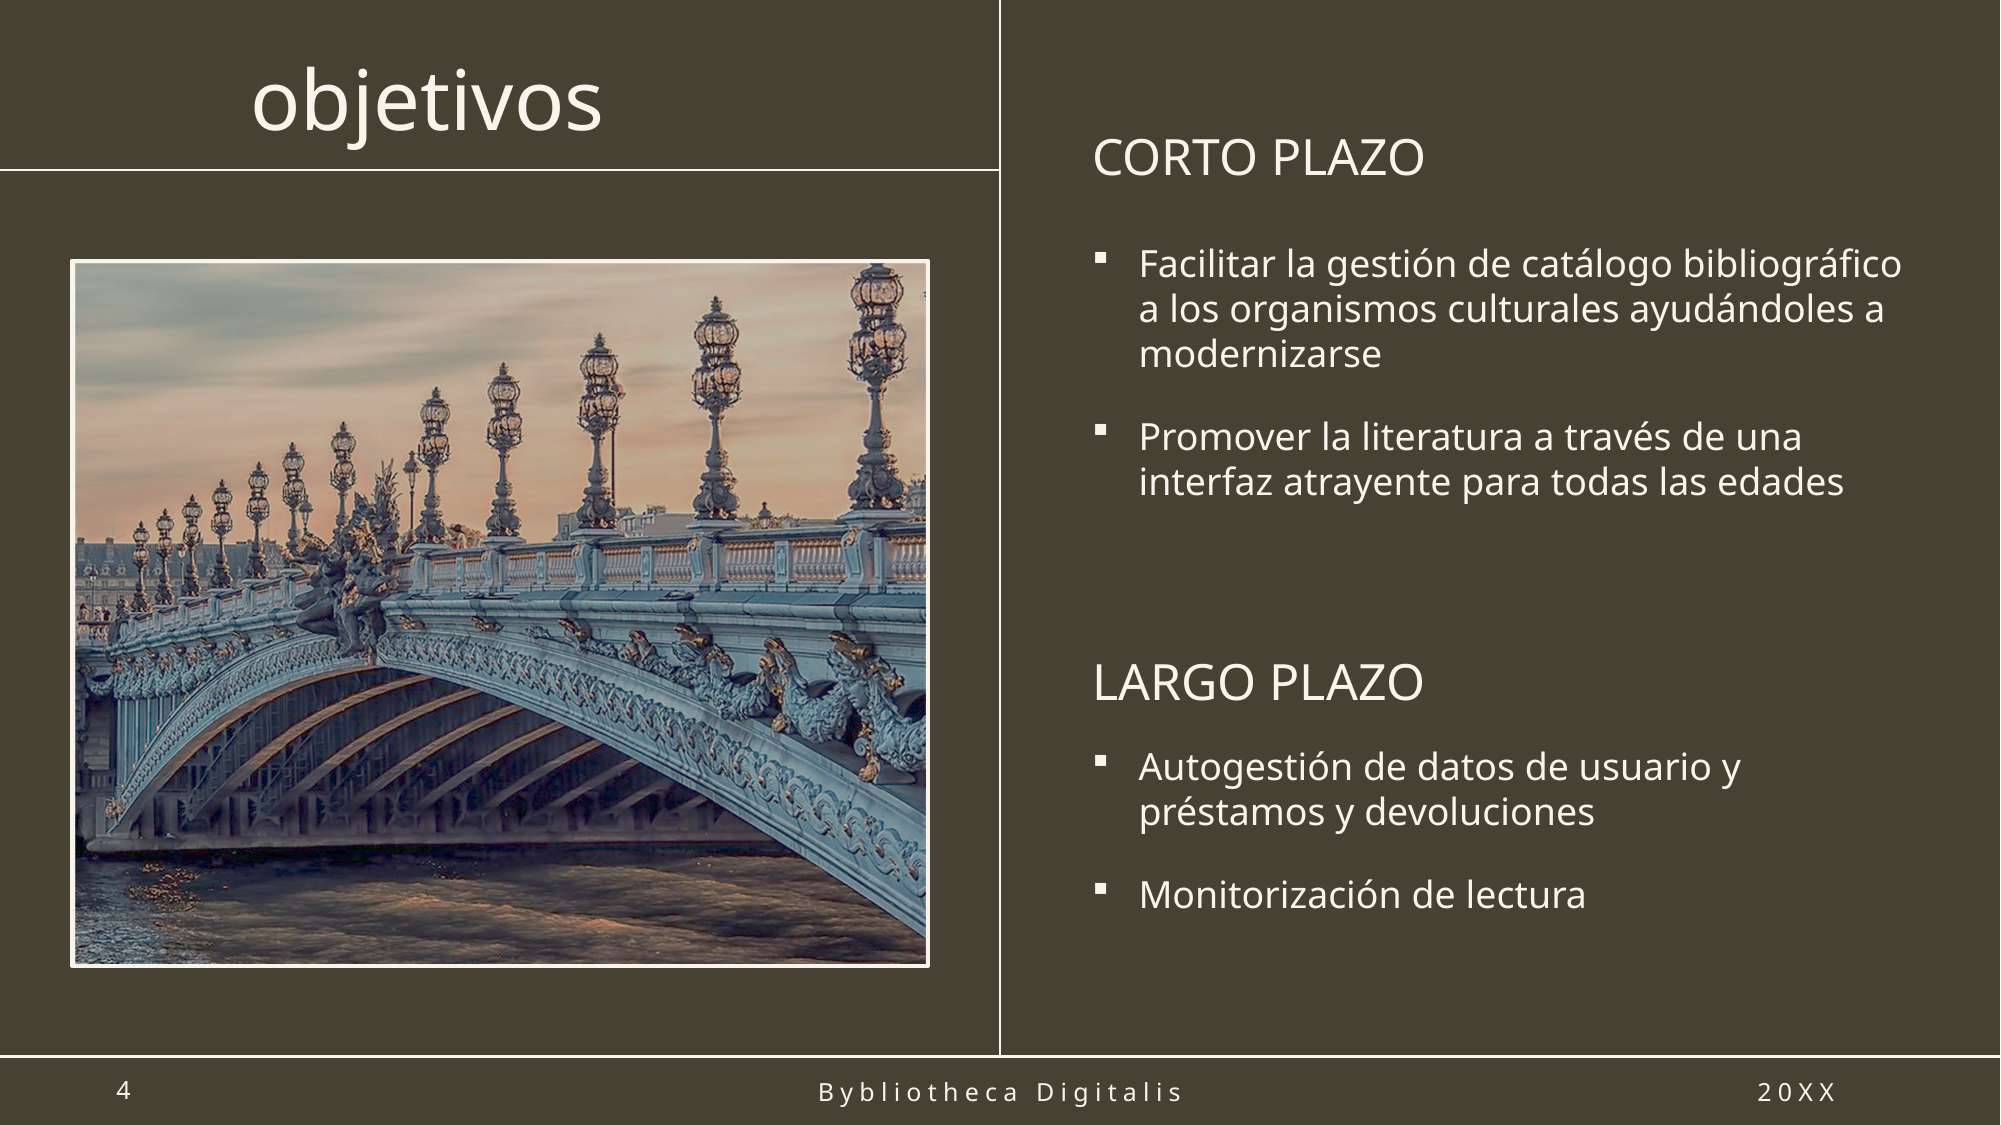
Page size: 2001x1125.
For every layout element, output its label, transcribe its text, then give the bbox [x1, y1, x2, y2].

list CORTO PLAZO [1076, 121, 1924, 198]
list Facilitar la gestión de catálogo bibliográfico a los organismos culturales ayudándoles a modernizarse Promover la literatura a través de una interfaz atrayente para todas las edades [1076, 232, 1924, 566]
title objetivos [235, 17, 1105, 177]
list LARGO PLAZO [1076, 646, 1928, 723]
footer Bybliotheca Digitalis [788, 1069, 1211, 1115]
slide_number 4 [101, 1069, 258, 1115]
picture [72, 261, 928, 966]
slide_number 20XX [1742, 1069, 1899, 1115]
list Autogestión de datos de usuario y préstamos y devoluciones Monitorización de lectura [1076, 735, 1928, 933]
